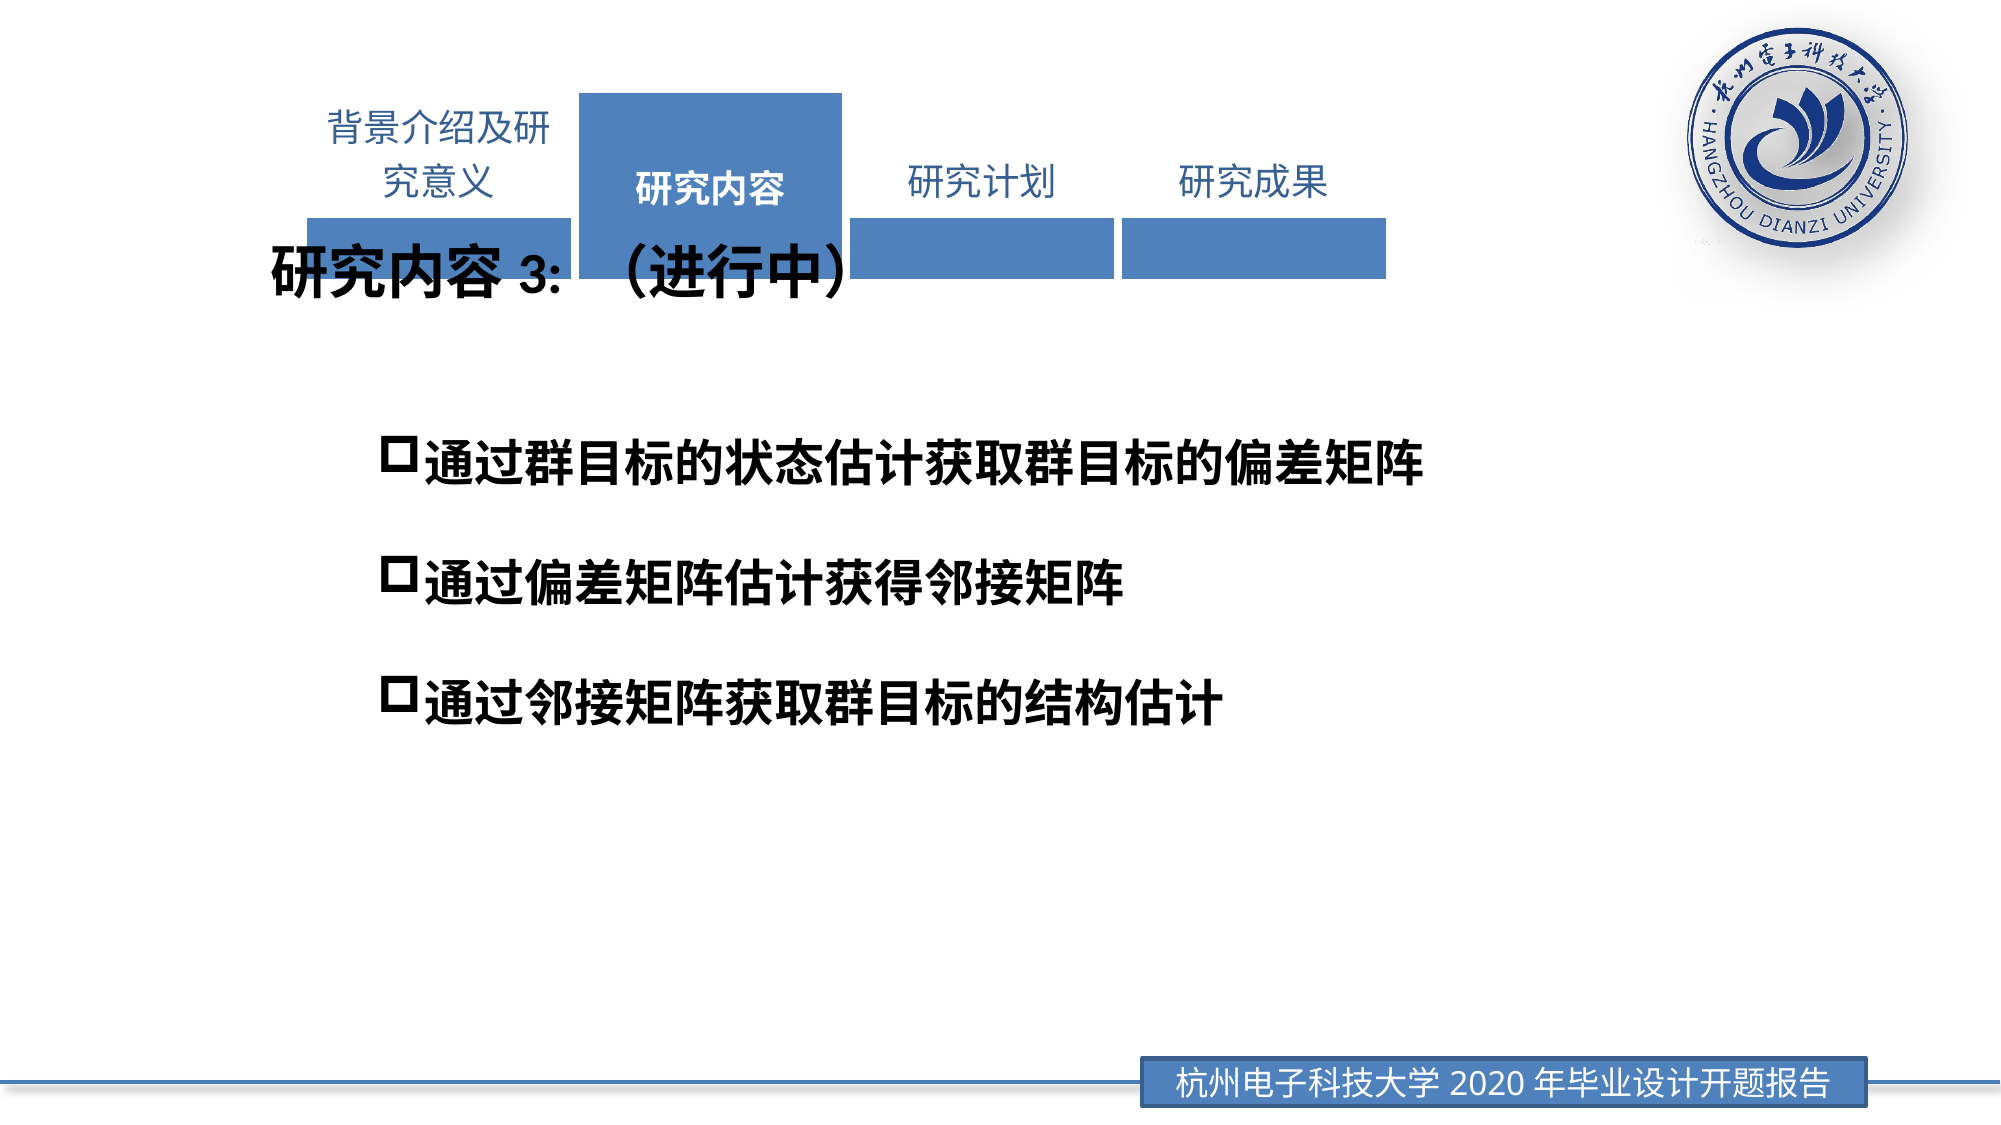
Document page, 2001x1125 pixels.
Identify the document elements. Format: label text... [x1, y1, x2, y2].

table_cell [1122, 218, 1386, 227]
table_header 研究成果 [1122, 93, 1387, 209]
text_box 通过群目标的状态估计获取群目标的偏差矩阵 通过偏差矩阵估计获得邻接矩阵 通过邻接矩阵获取群目标的结构估计 [362, 363, 1638, 739]
table_header 背景介绍及研究意义 [307, 93, 571, 209]
picture [1679, 19, 1916, 256]
table_cell [850, 218, 1114, 227]
table_cell [307, 218, 571, 227]
text_box 研究内容3: （进行中） [255, 227, 1531, 363]
table_header 研究内容 [579, 93, 842, 227]
table_header 研究计划 [850, 93, 1114, 209]
